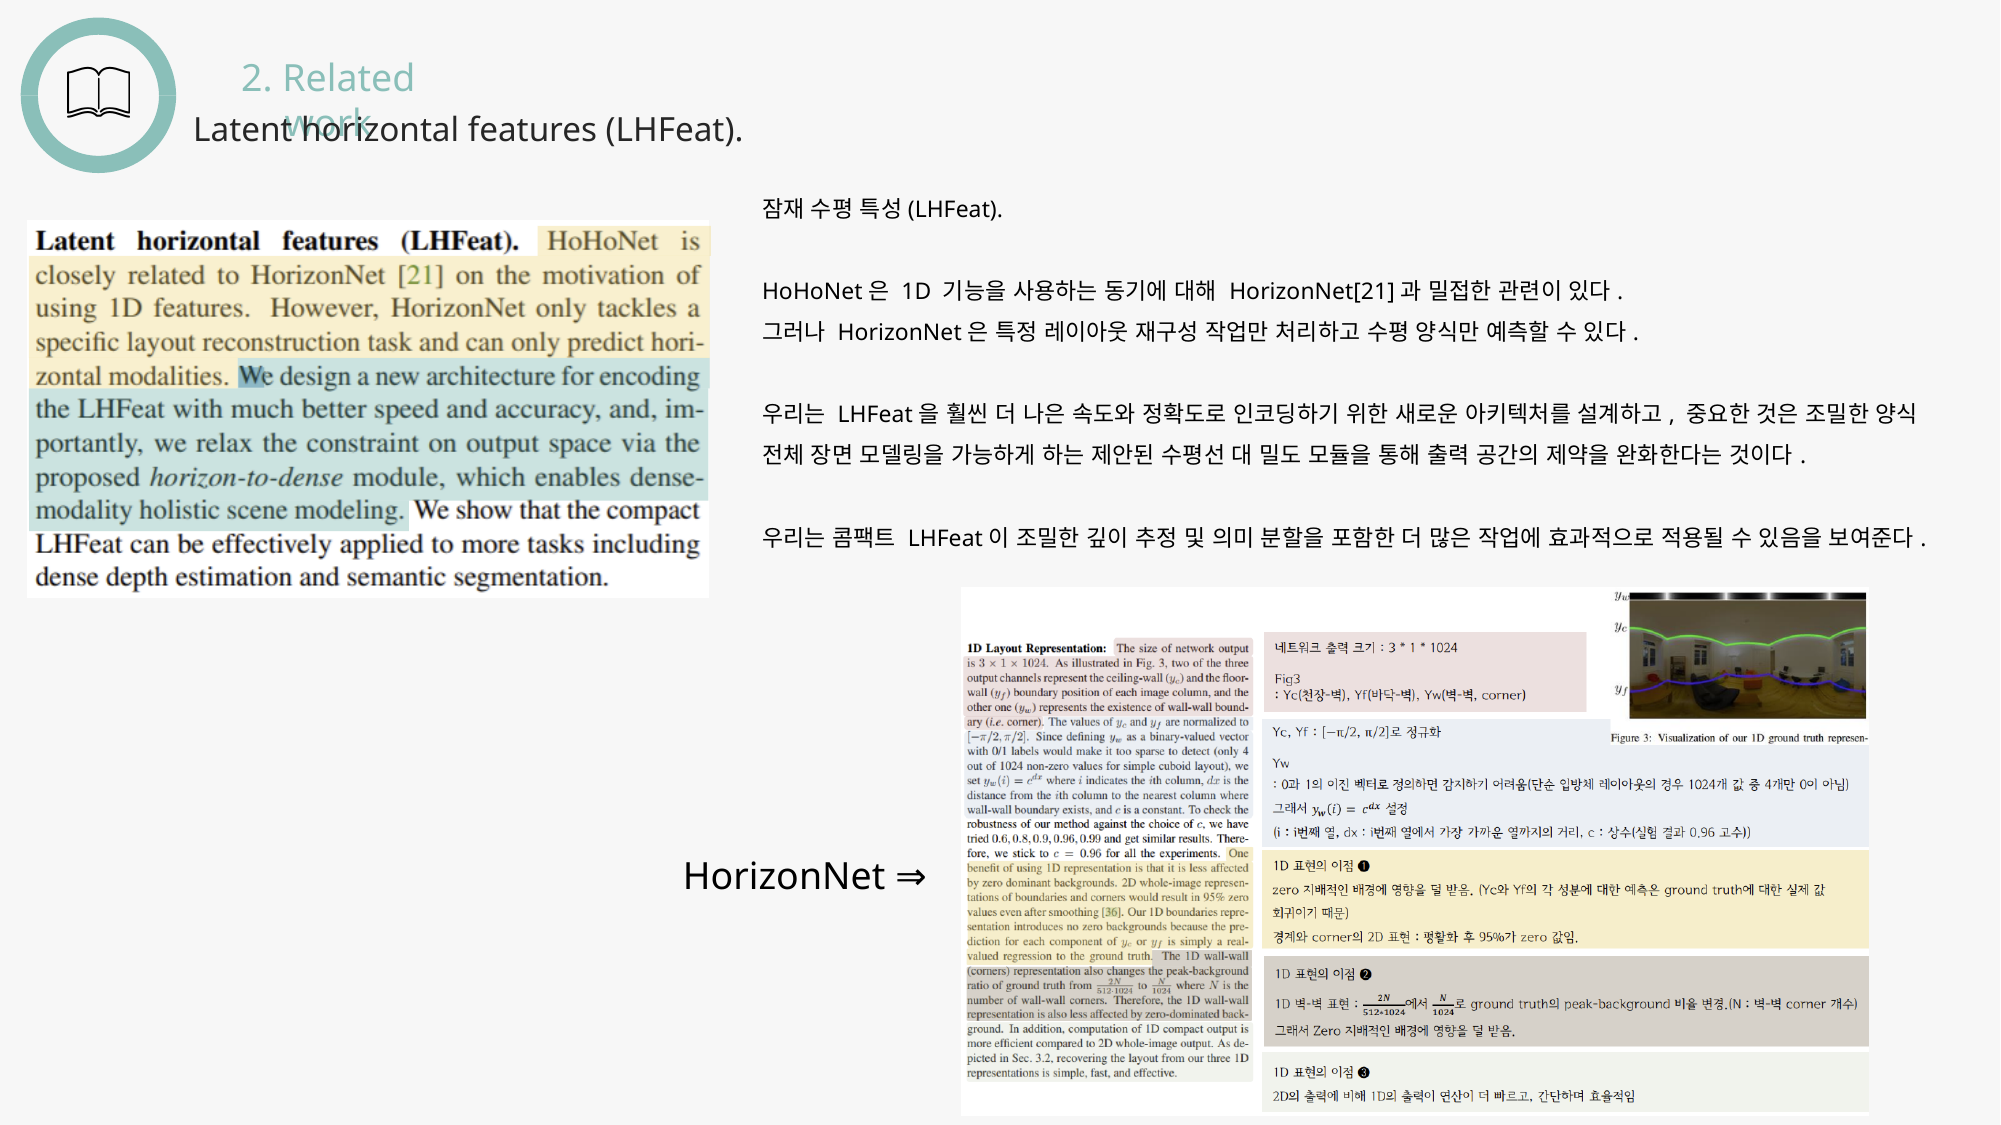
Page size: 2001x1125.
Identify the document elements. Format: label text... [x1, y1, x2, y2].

picture [67, 61, 130, 123]
text_box [19, 16, 178, 97]
text_box 잠재 수평 특성(LHFeat). HoHoNet은 1D 기능을 사용하는 동기에 대해 HorizonNet[21]과 밀접한 관련이 있다. 그러나 HorizonNet은 특정 레이아웃 재구성 작업만 처리하고 수평 양식만 예측할 수 있다. 우리는 LHFeat을 훨씬 더 나은 속도와 정확도로 인코딩하기 위한 새로운 아키텍처를 설계하고, 중요한 것은 조밀한 양식 전체 장면 모델링을 가능하게 하는 제안된 수평선 대 밀도 모듈을 통해 출력 공간의 제약을 완화한다는 것이다. 우리는 콤팩트 LHFeat이 조밀한 깊이 추정 및 의미 분할을 포함한 더 많은 작업에 효과적으로 적용될 수 있음을 보여준다. [747, 173, 1960, 559]
text_box [19, 96, 178, 175]
text_box HorizonNet ⇒ [611, 844, 942, 904]
text_box Latent horizontal features (LHFeat). [178, 100, 823, 156]
picture [27, 220, 709, 598]
picture [961, 587, 1869, 1116]
text_box 2. Related work [178, 46, 479, 100]
